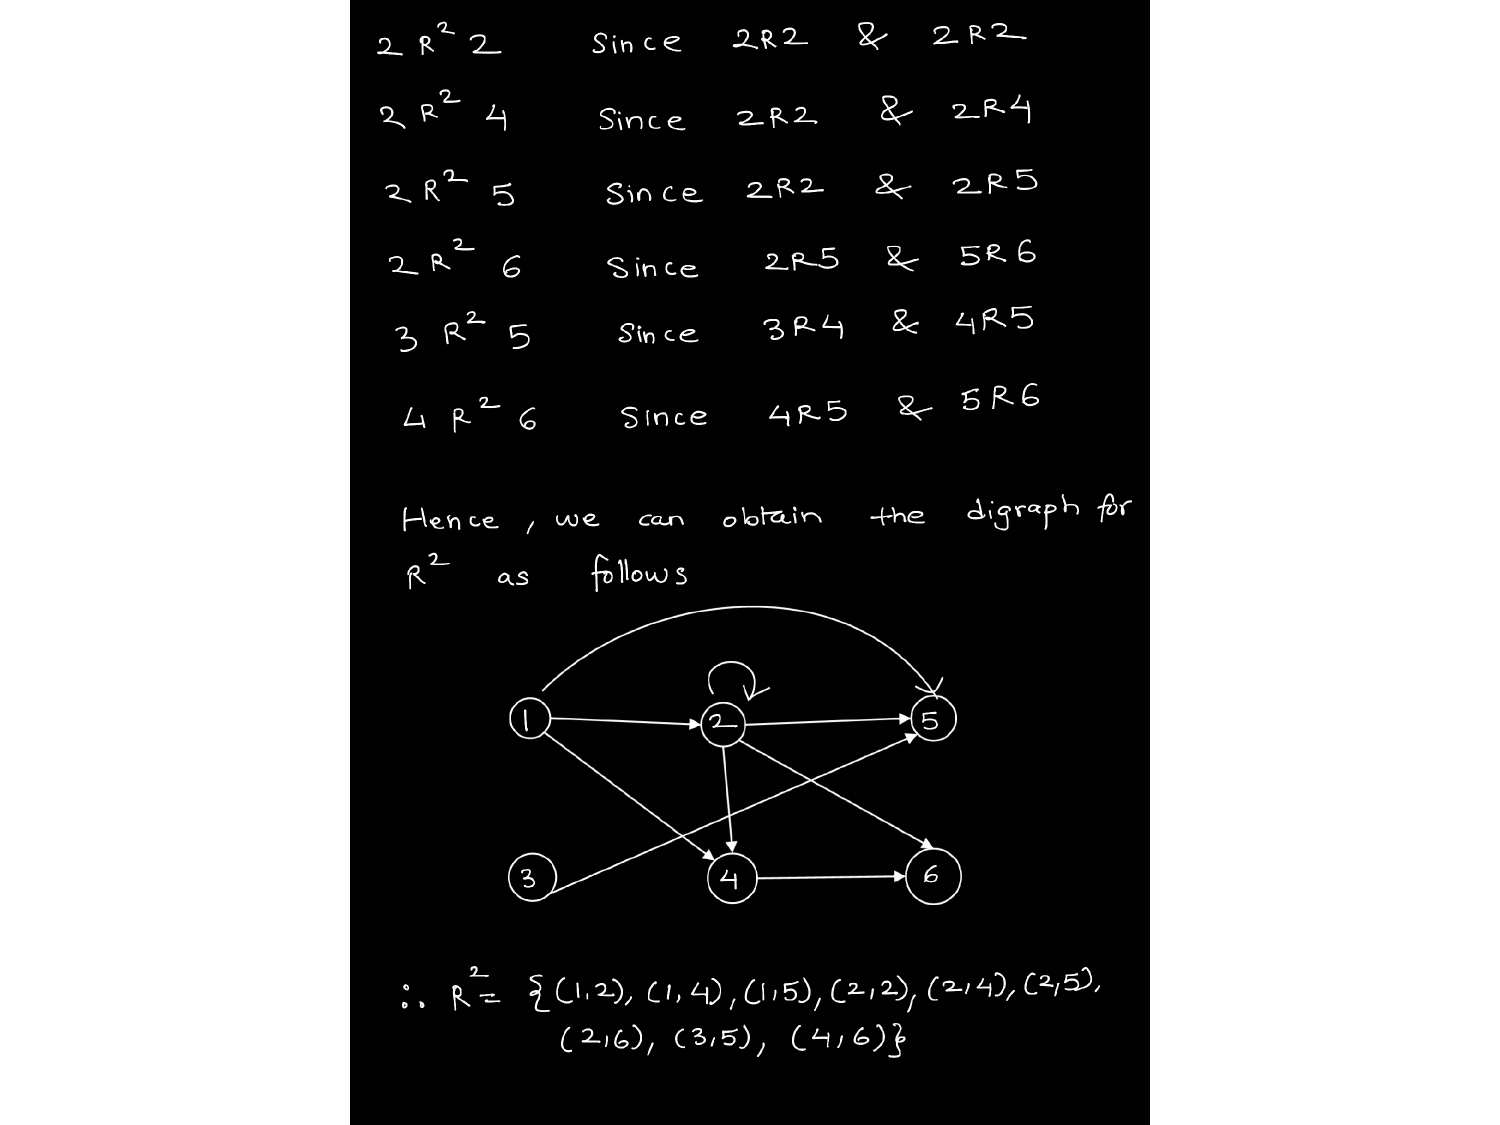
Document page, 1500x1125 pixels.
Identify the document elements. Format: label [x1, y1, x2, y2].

picture [350, 0, 1150, 1125]
